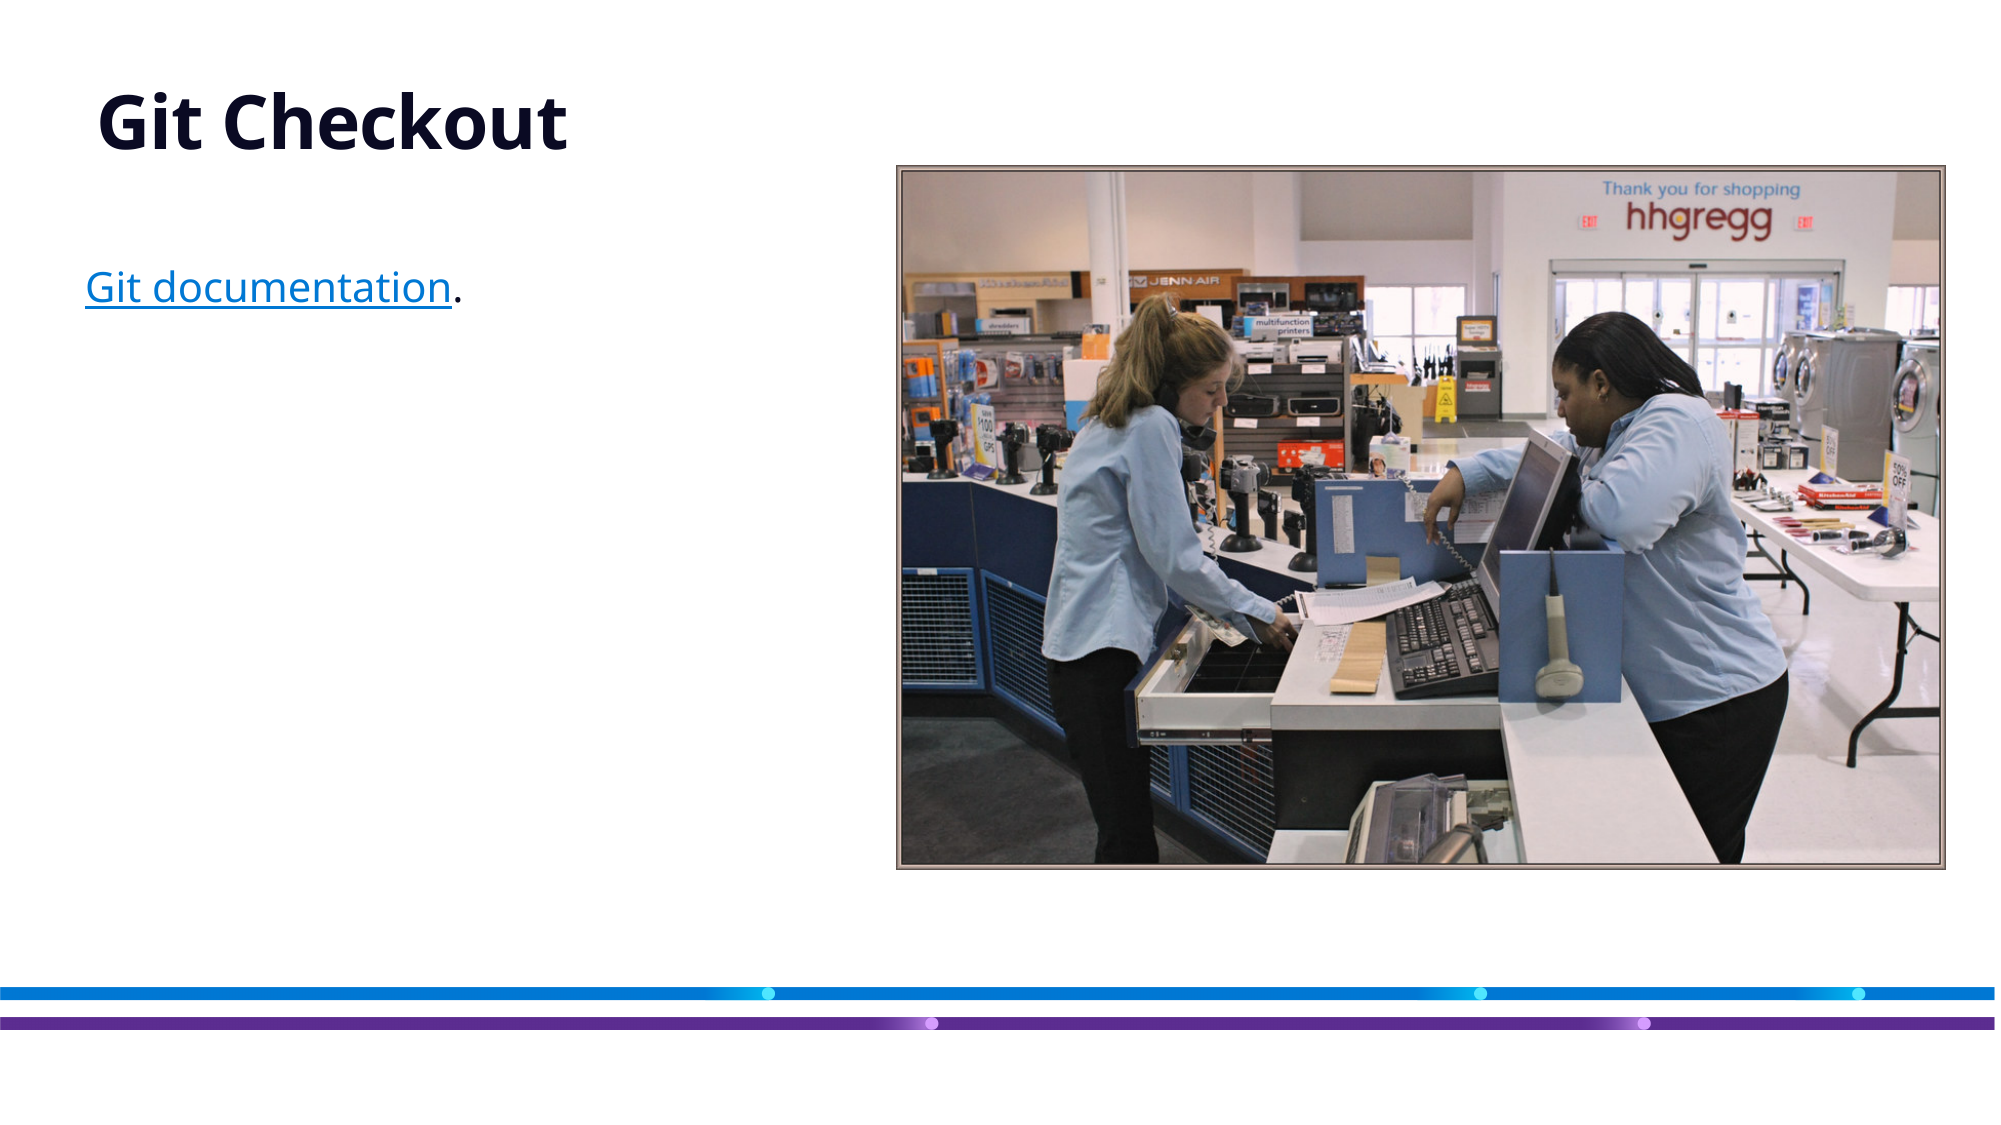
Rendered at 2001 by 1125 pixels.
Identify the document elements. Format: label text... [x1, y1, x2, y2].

text_box Git documentation. [85, 260, 476, 318]
picture [0, 987, 2000, 1030]
picture [896, 165, 1946, 870]
title Git Checkout [96, 75, 1904, 166]
